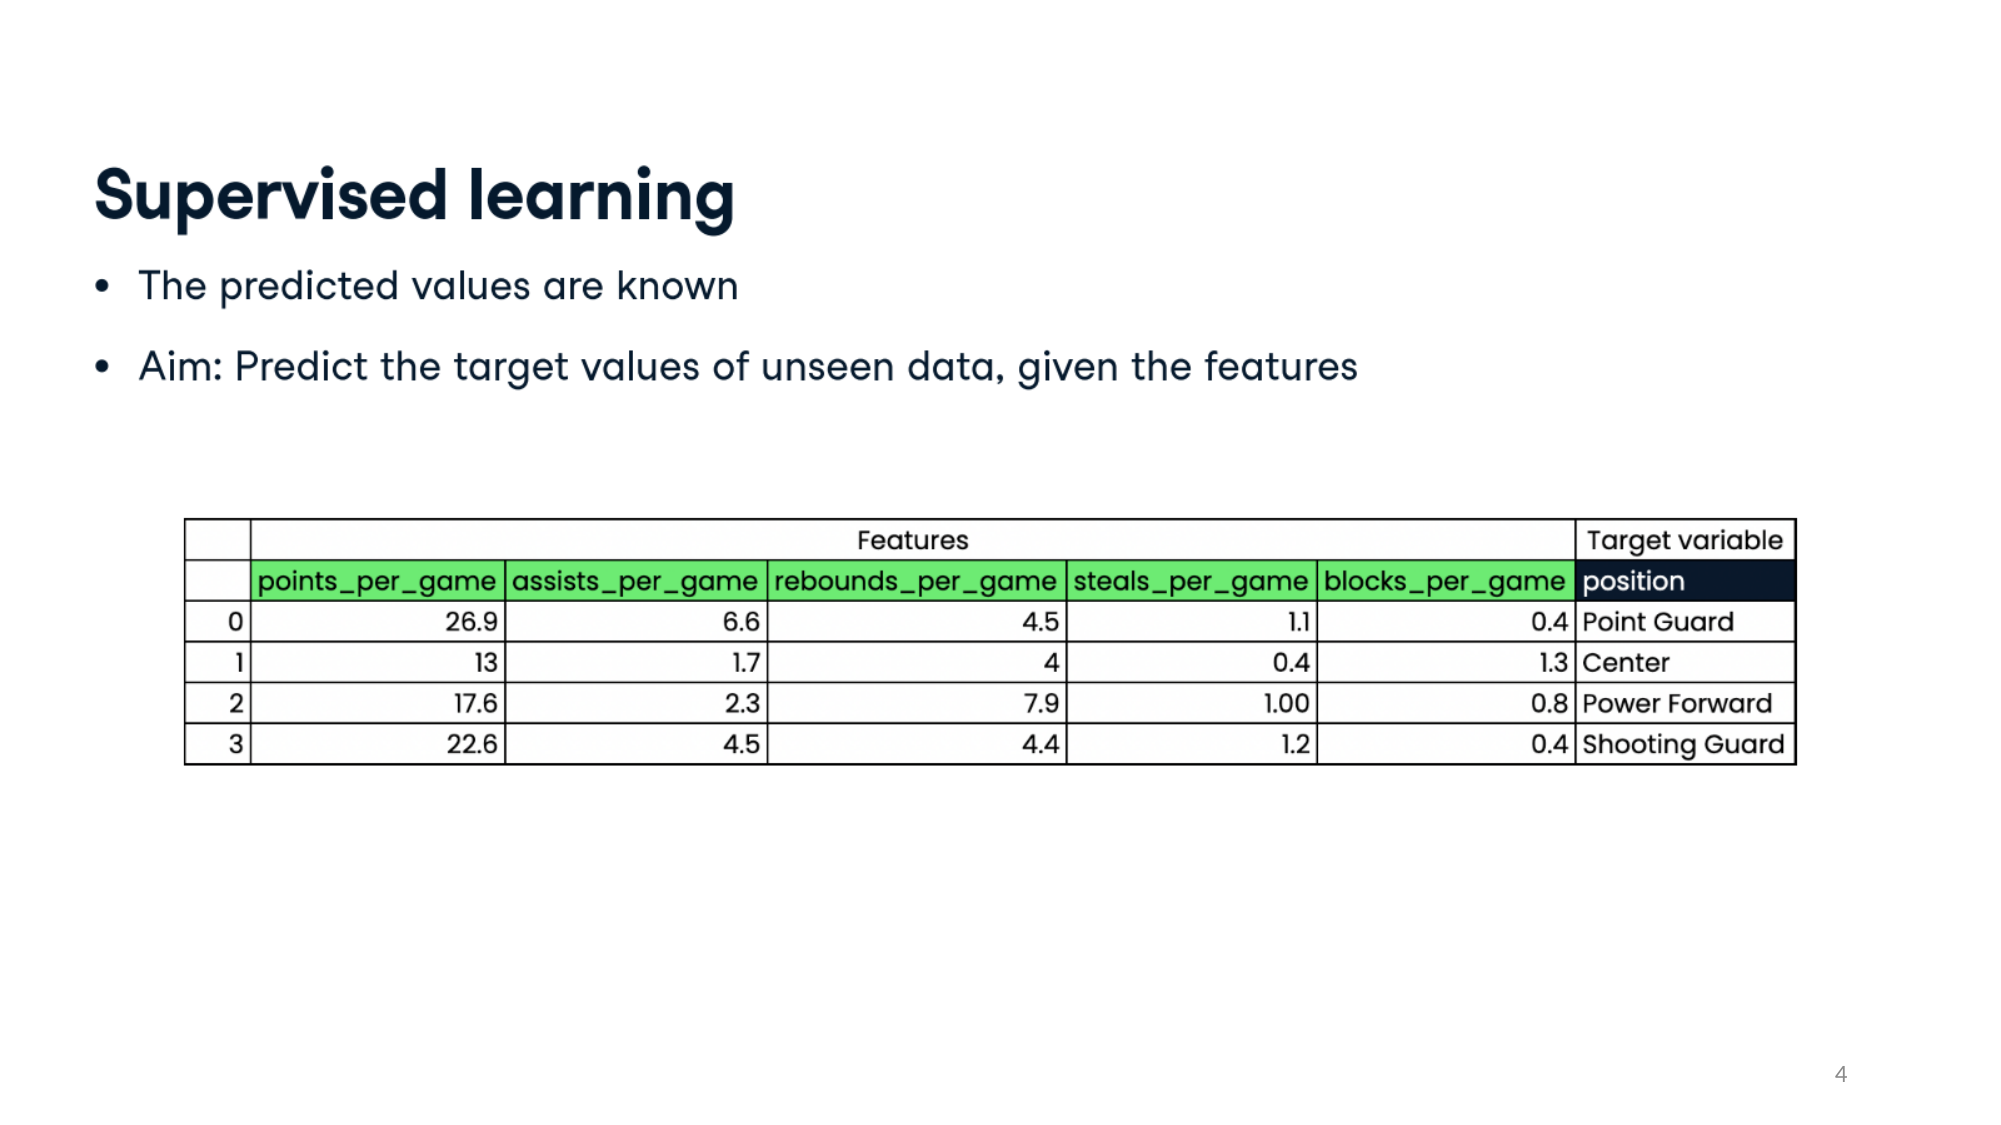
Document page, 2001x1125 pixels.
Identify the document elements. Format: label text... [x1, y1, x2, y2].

slide_number 4 [1412, 1042, 1863, 1103]
picture [74, 138, 1926, 987]
